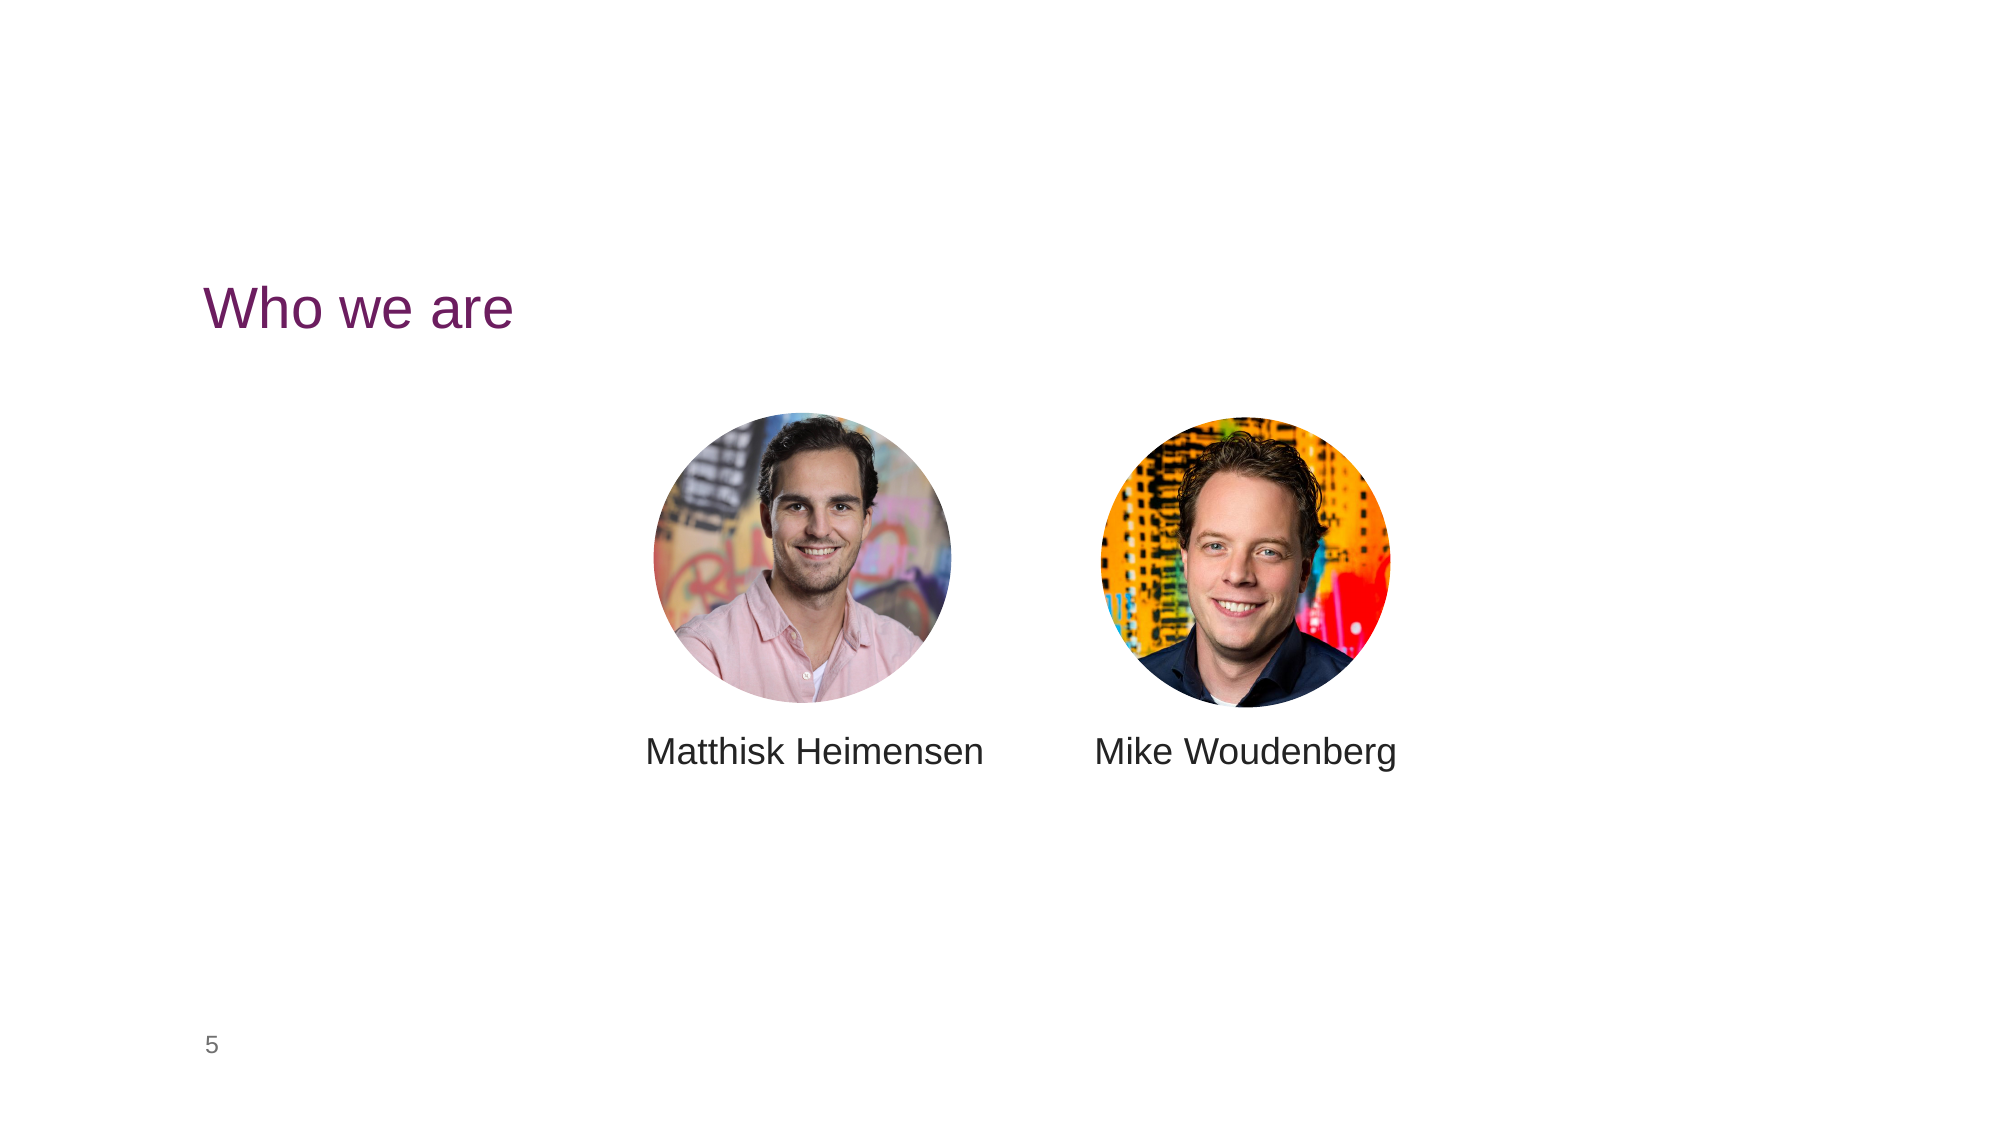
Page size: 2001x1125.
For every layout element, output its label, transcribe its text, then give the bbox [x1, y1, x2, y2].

title Who we are [203, 283, 1926, 358]
text_box Matthisk Heimensen [602, 712, 1027, 819]
picture [1100, 417, 1391, 708]
picture [653, 412, 952, 703]
slide_number 5 [205, 1025, 270, 1062]
text_box Mike Woudenberg [1060, 712, 1431, 819]
